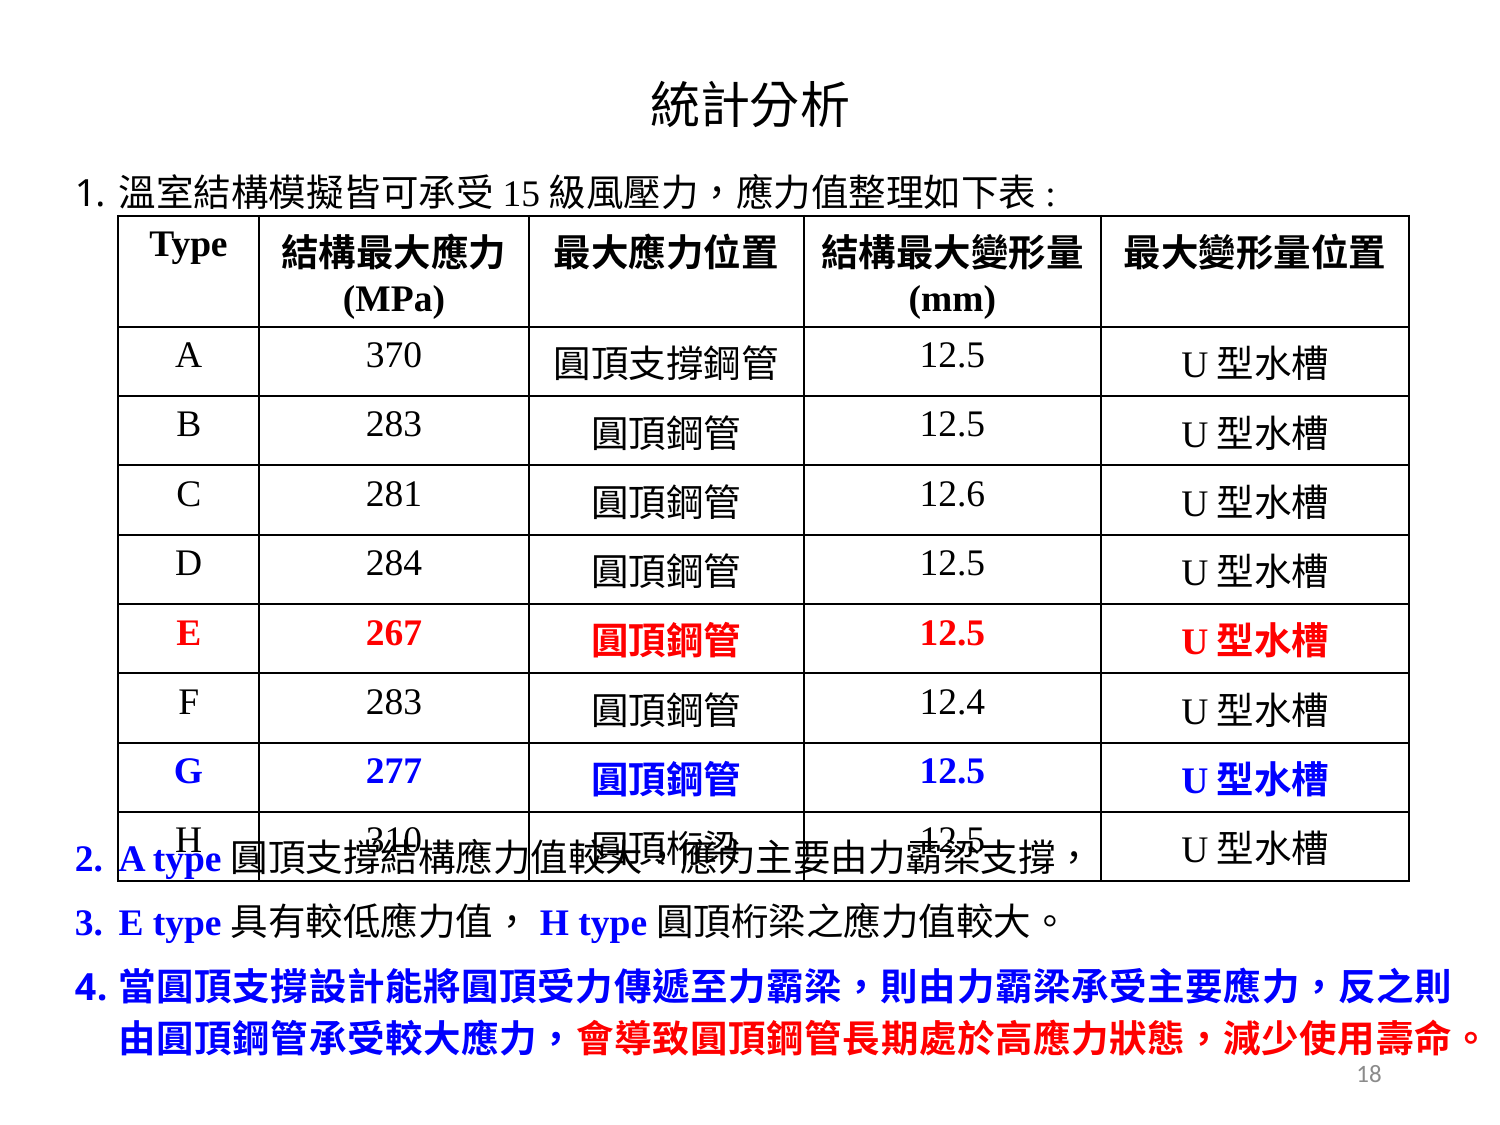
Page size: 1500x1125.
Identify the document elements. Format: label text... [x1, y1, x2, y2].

table_cell U型水槽 [1102, 328, 1408, 395]
table_header 結構最大變形量 (mm) [805, 217, 1100, 326]
table_cell A [119, 328, 258, 395]
table_cell U型水槽 [1102, 397, 1408, 464]
table_cell 284 [260, 536, 528, 603]
table_cell 圓頂桁梁 [530, 813, 803, 880]
table_cell 12.5 [805, 536, 1100, 603]
table_cell 283 [260, 397, 528, 464]
table_cell F [119, 674, 258, 742]
table_cell D [119, 536, 258, 603]
slide_number 18 [1059, 1042, 1397, 1103]
table_cell 370 [260, 328, 528, 395]
table_cell 277 [260, 744, 528, 811]
table_cell C [119, 466, 258, 534]
table_header 最大應力位置 [530, 217, 803, 326]
table_cell B [119, 397, 258, 464]
table_header Type [119, 217, 258, 326]
table_cell 圓頂支撐鋼管 [530, 328, 803, 395]
table_cell 12.5 [805, 605, 1100, 672]
table_cell 圓頂鋼管 [530, 466, 803, 534]
table_cell H [119, 813, 258, 880]
table_header 最大變形量位置 [1102, 217, 1408, 326]
table_header 結構最大應力 (MPa) [260, 217, 528, 326]
table_cell 267 [260, 605, 528, 672]
table_cell E [119, 605, 258, 672]
table_cell U型水槽 [1102, 605, 1408, 672]
table_cell 圓頂鋼管 [530, 605, 803, 672]
title 統計分析 [0, 68, 1500, 146]
table_cell 圓頂鋼管 [530, 674, 803, 742]
table_cell 12.5 [805, 397, 1100, 464]
table_cell U型水槽 [1102, 536, 1408, 603]
table_cell U型水槽 [1102, 674, 1408, 742]
table_cell 12.4 [805, 674, 1100, 742]
table_cell 12.5 [805, 328, 1100, 395]
table_cell 12.5 [805, 813, 1100, 880]
table_cell 283 [260, 674, 528, 742]
table_cell U型水槽 [1102, 813, 1408, 880]
table_cell 310 [260, 813, 528, 880]
table_cell U型水槽 [1102, 466, 1408, 534]
table_cell G [119, 744, 258, 811]
table_cell 圓頂鋼管 [530, 744, 803, 811]
table_cell 12.5 [805, 744, 1100, 811]
text_box 溫室結構模擬皆可承受15級風壓力，應力值整理如下表: A type圓頂支撐結構應力值較大，應力主要由力霸梁支撐， E type具有較低應力值，H type圓頂桁梁之應力值較大。 當圓頂支撐設計能將圓頂受力傳遞至力霸梁，則由力霸梁承受主要應力，反之則由圓頂鋼管承受較大應力，會導致圓頂鋼管長期處於高應力狀態，減少使用壽命。 [60, 144, 1468, 1068]
table_cell 圓頂鋼管 [530, 536, 803, 603]
table_cell 281 [260, 466, 528, 534]
table_cell U型水槽 [1102, 744, 1408, 811]
table_cell 圓頂鋼管 [530, 397, 803, 464]
table_cell 12.6 [805, 466, 1100, 534]
